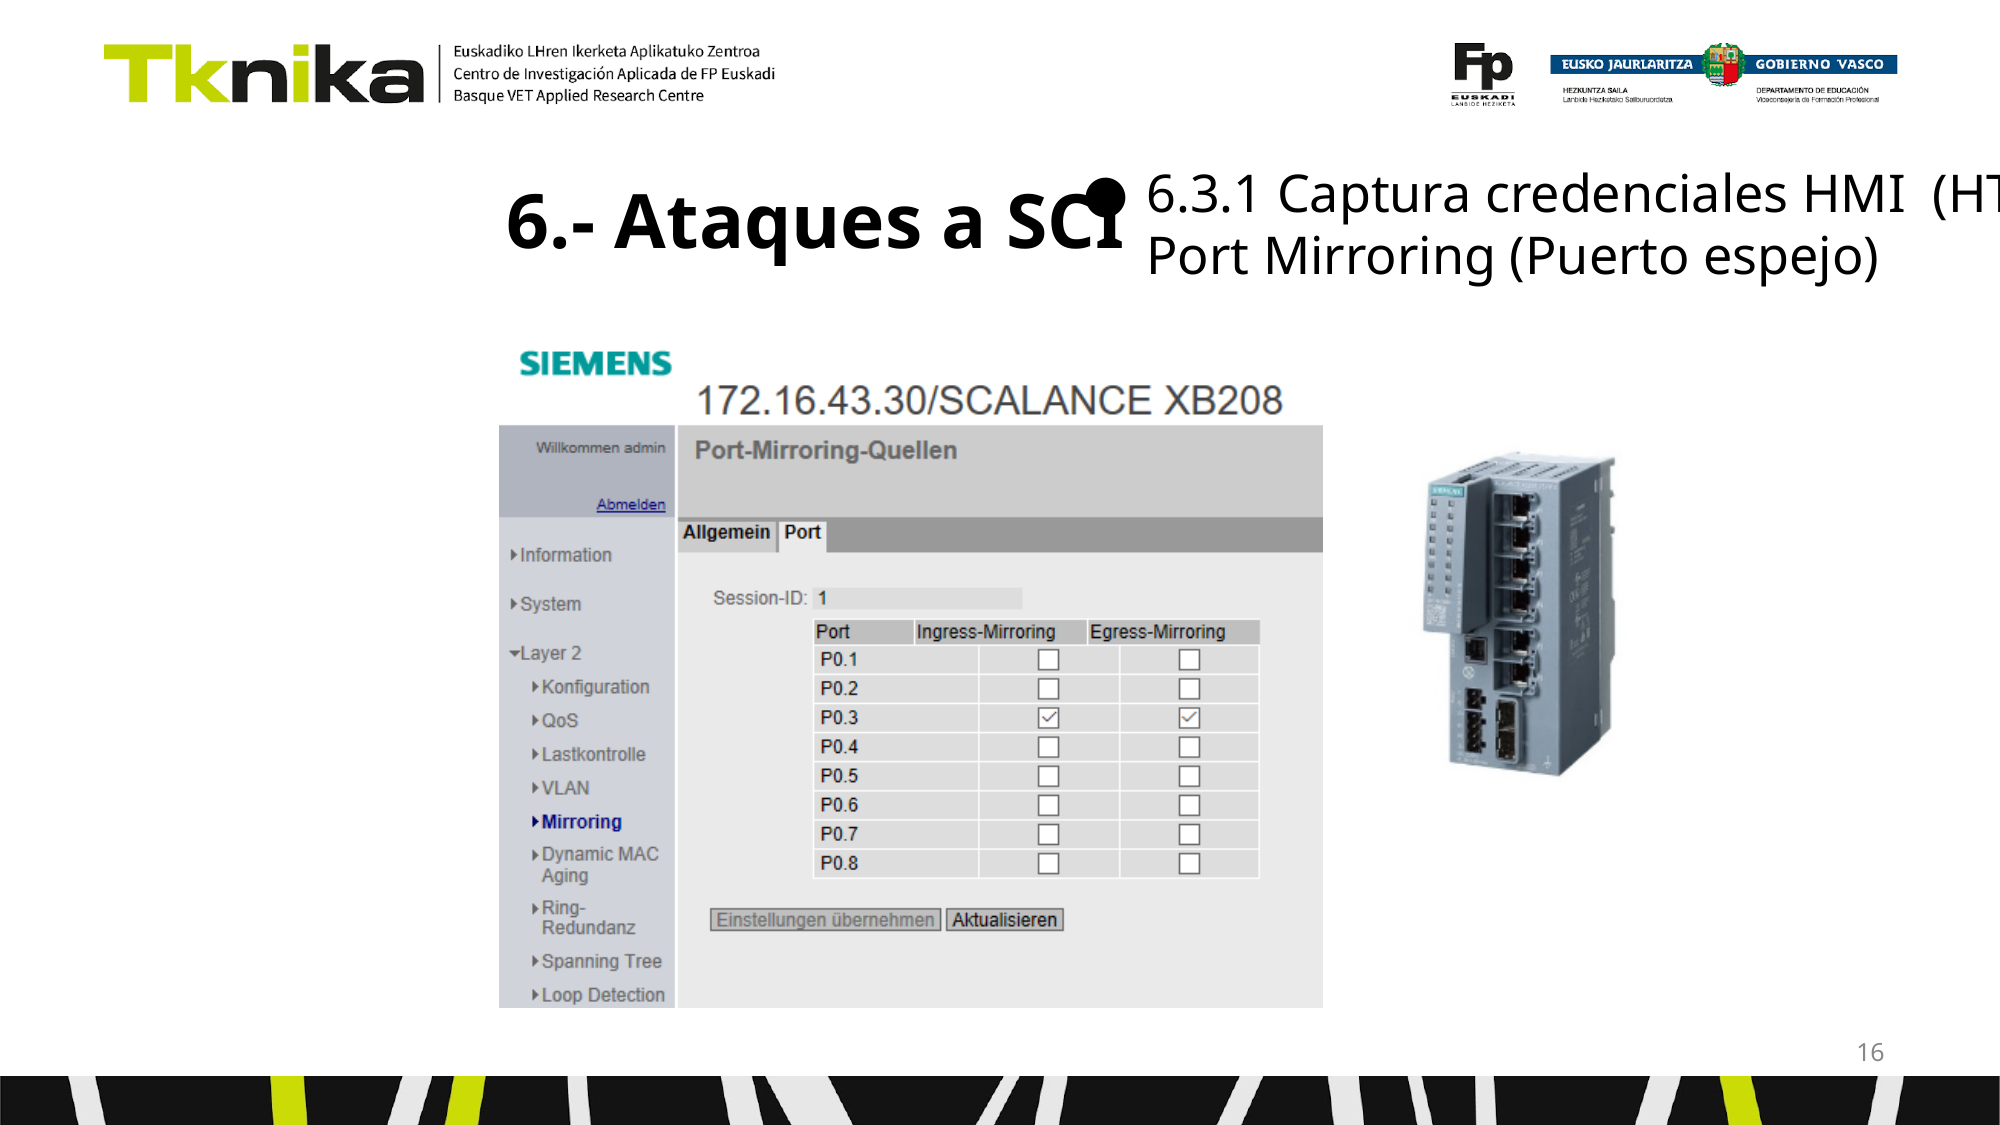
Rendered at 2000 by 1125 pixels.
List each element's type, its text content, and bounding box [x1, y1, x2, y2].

slide_number ‹#› [1433, 1023, 1900, 1084]
text_box 6.3.1 Captura credenciales HMI (HTTP) Port Mirroring (Puerto espejo) [1056, 145, 2000, 300]
picture [0, 1076, 2000, 1125]
picture [102, 42, 1898, 106]
picture [499, 335, 1323, 1008]
text_box 6.- Ataques a SCI [491, 145, 1056, 279]
picture [1364, 421, 1656, 811]
